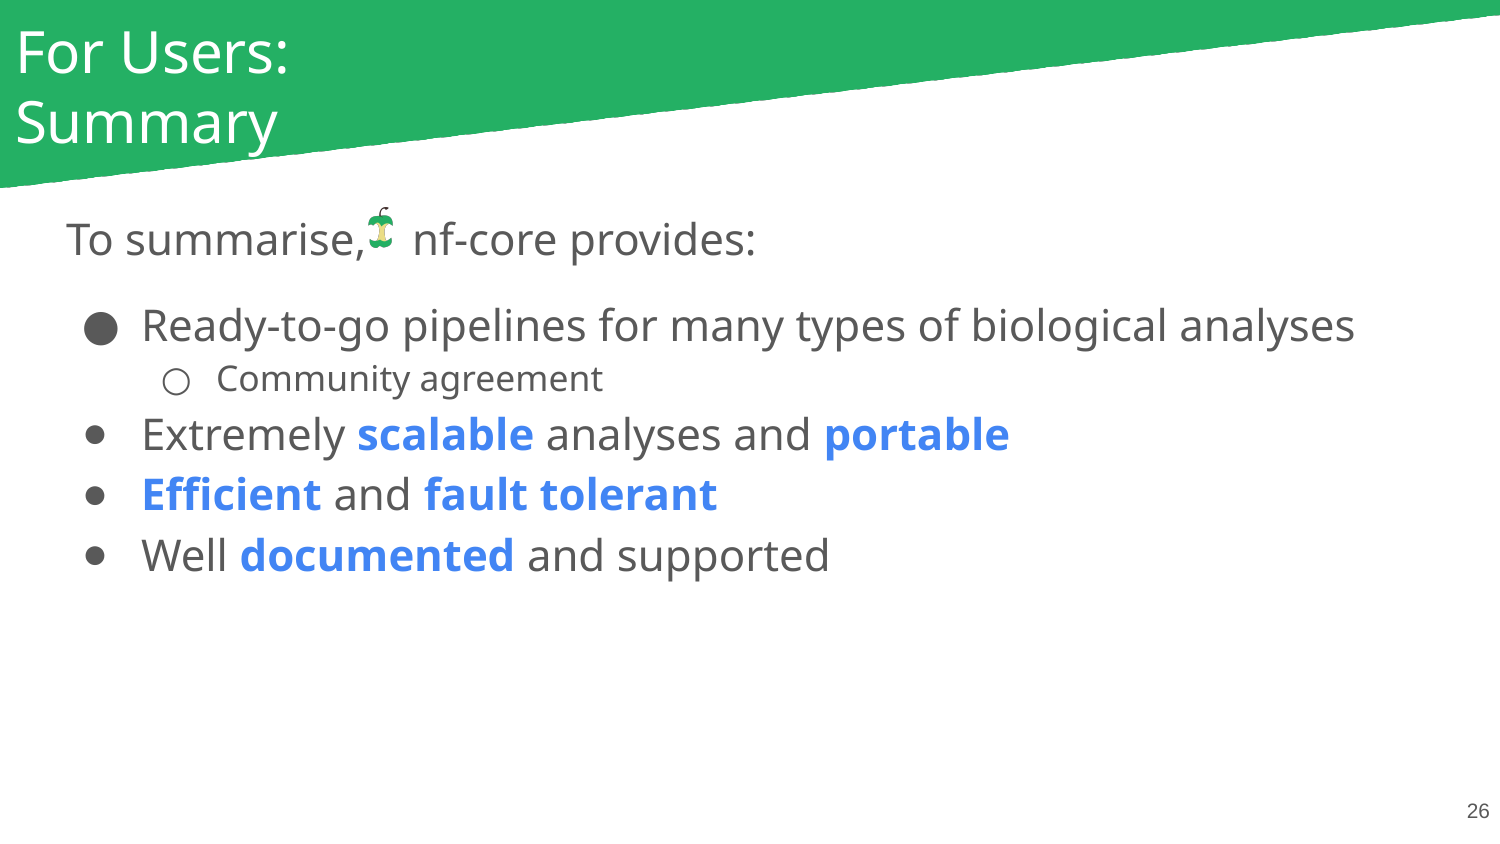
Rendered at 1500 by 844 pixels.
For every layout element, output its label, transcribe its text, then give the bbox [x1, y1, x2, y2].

list To summarise, nf-core provides: Ready-to-go pipelines for many types of biological analyses Community agreement Extremely scalable analyses and portable Efficient and fault tolerant Well documented and supported [51, 189, 1449, 750]
picture [738, 0, 1500, 188]
slide_number ‹#› [1414, 777, 1500, 842]
title For Users: Summary [0, 0, 738, 188]
picture [359, 206, 403, 250]
